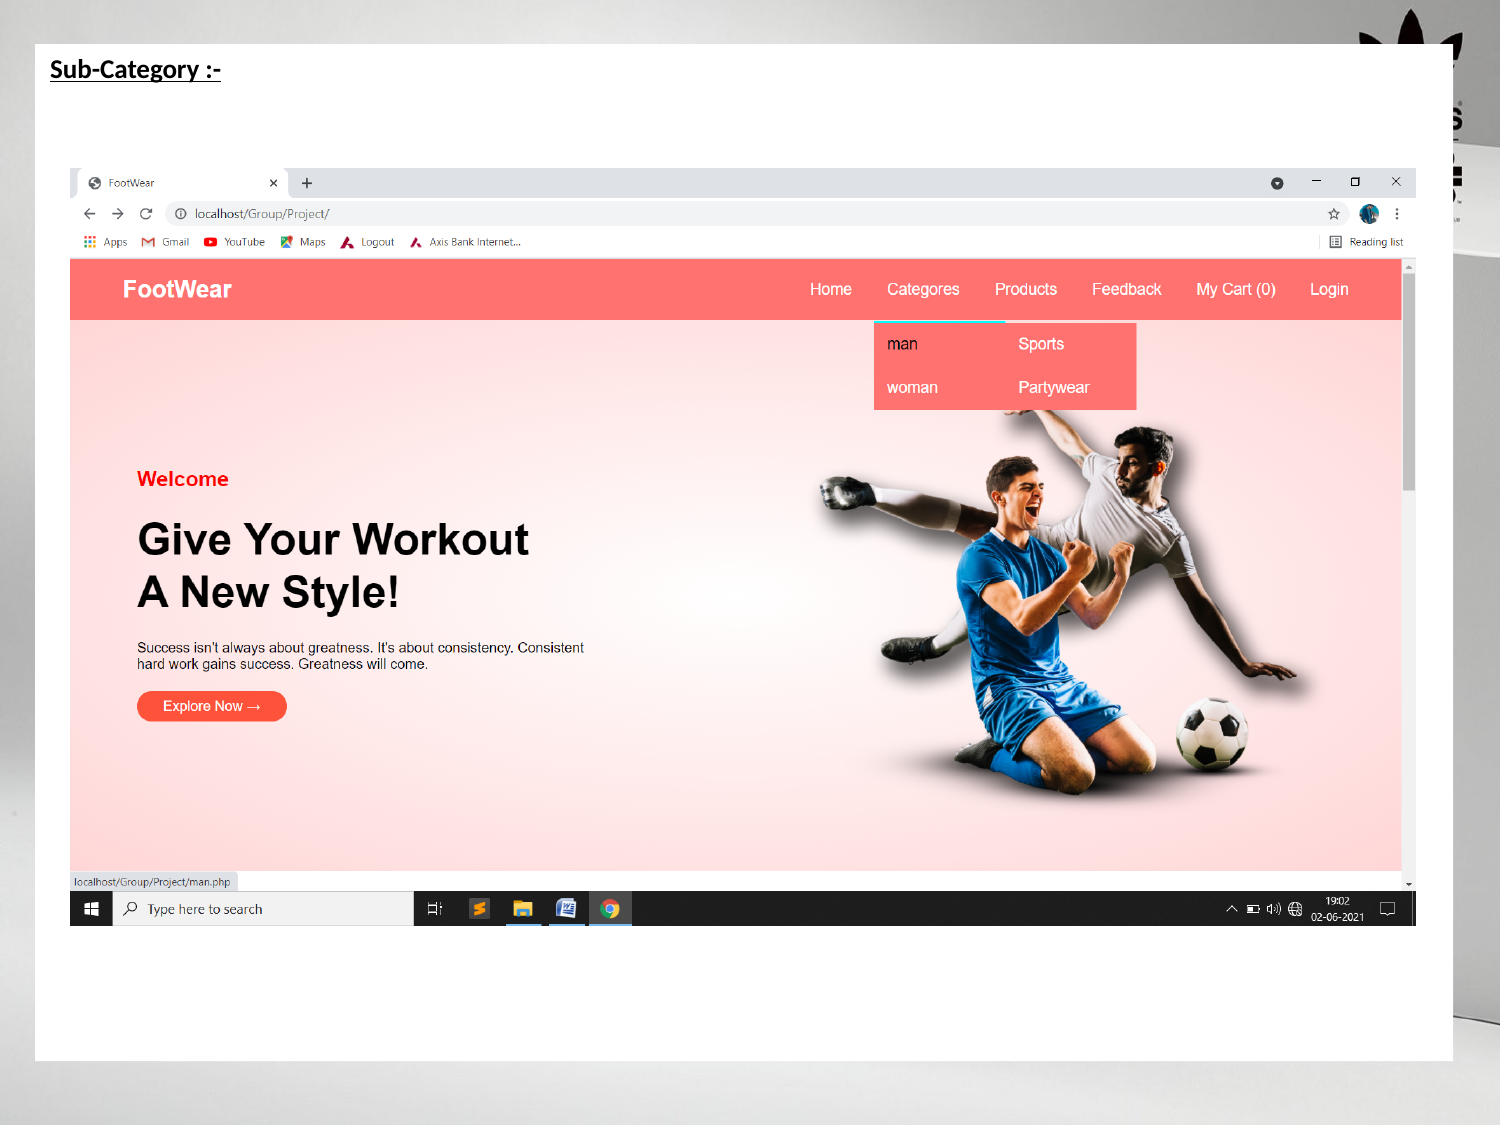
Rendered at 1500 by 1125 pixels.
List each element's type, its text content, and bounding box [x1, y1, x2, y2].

text_box Sub-Category :- [35, 44, 1454, 1062]
picture [0, 0, 1500, 1125]
